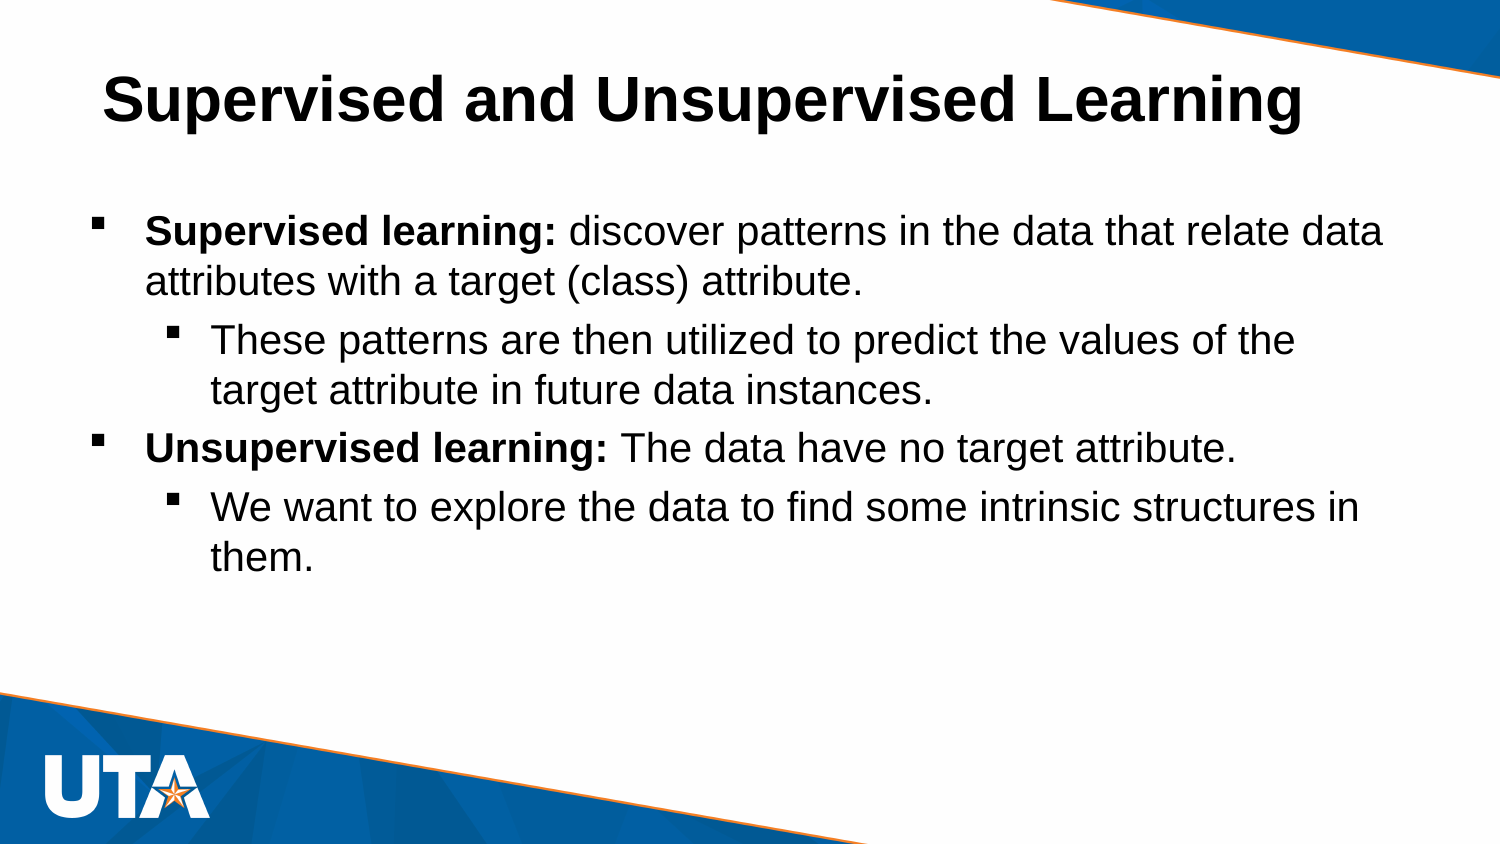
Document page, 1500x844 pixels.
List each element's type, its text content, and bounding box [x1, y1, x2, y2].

text_box Supervised learning: discover patterns in the data that relate data attributes with a target (class) attribute. These patterns are then utilized to predict the values of the target attribute in future data instances. Unsupervised learning: The data have no target attribute. We want to explore the data to find some intrinsic structures in them. [73, 196, 1427, 773]
picture [0, 0, 1500, 844]
title Supervised and Unsupervised Learning [73, 46, 1427, 147]
